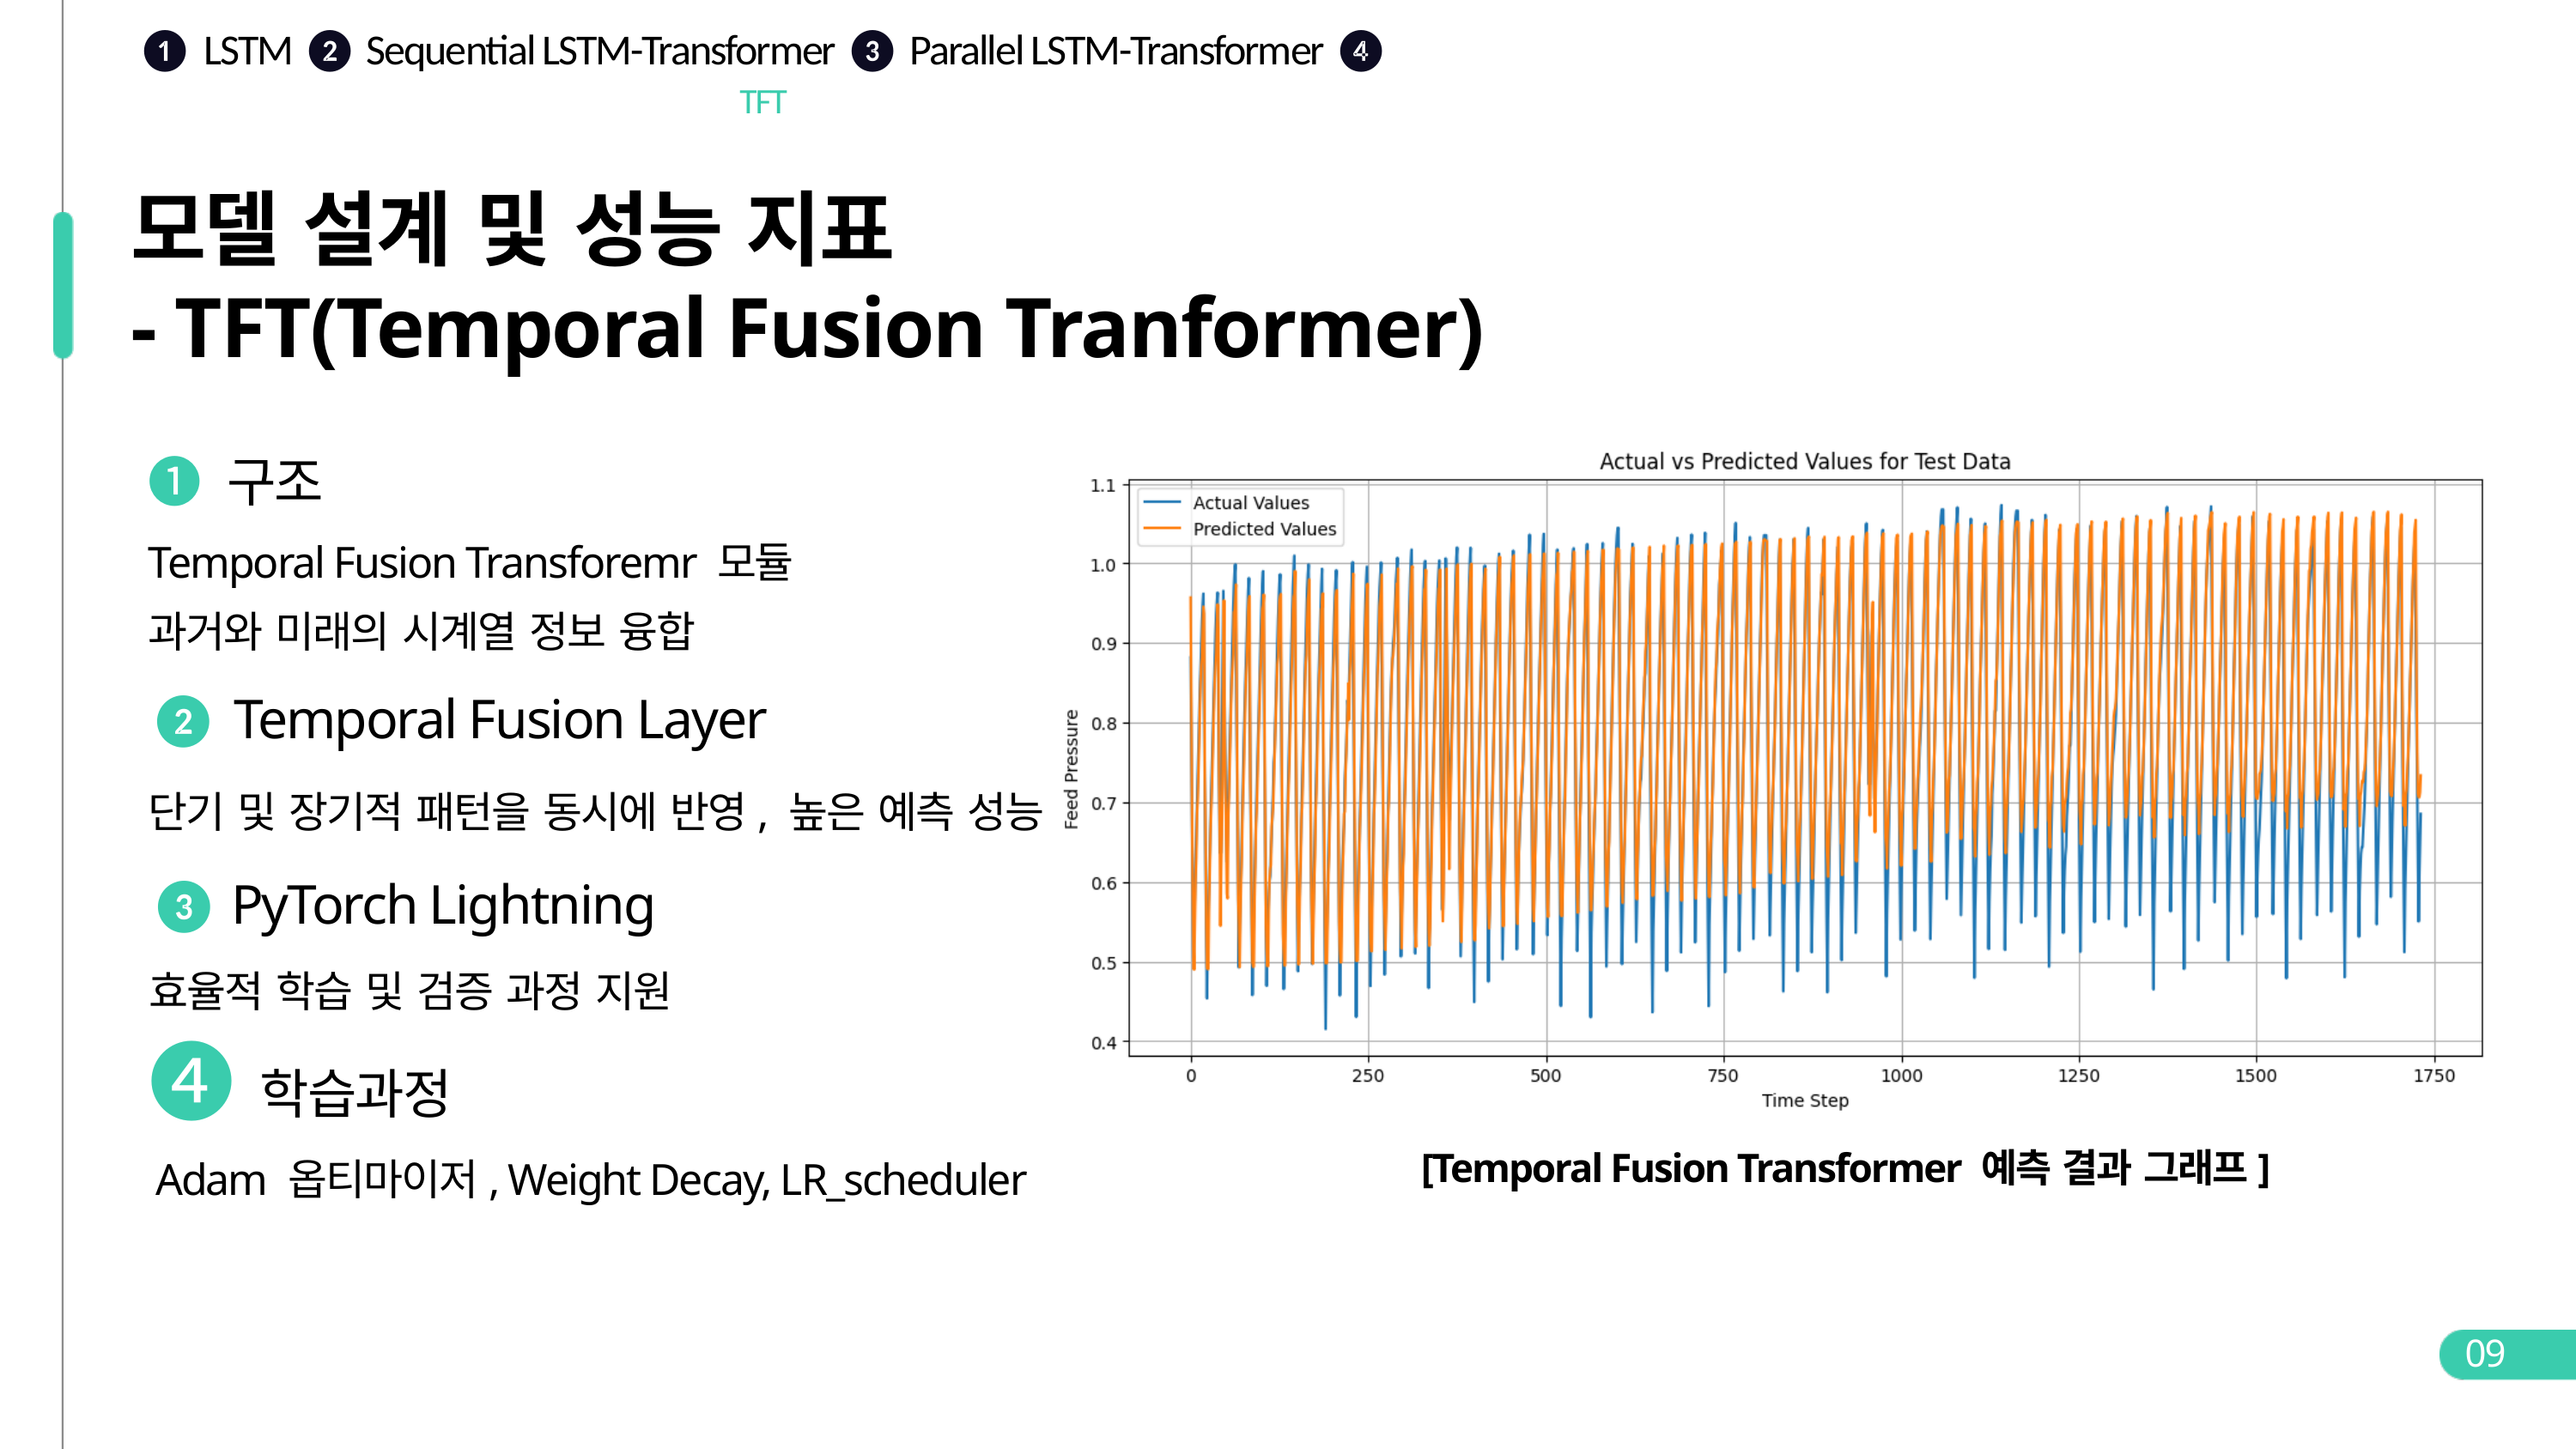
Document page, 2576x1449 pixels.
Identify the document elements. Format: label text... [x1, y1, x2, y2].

text_box ❷ Temporal Fusion Layer [148, 672, 1048, 767]
text_box ❸ PyTorch Lightning [149, 867, 801, 943]
text_box [Temporal Fusion Transformer 예측 결과 그래프] [1420, 1131, 2296, 1177]
picture [1053, 440, 2494, 1122]
text_box Adam 옵티마이저, Weight Decay, LR_scheduler [155, 1130, 1303, 1208]
text_box ❶ 구조 [148, 445, 560, 521]
picture [0, 0, 799, 1449]
text_box 09 [2433, 1326, 2506, 1381]
text_box ➍ 학습과정 [149, 1046, 801, 1122]
text_box 모델 설계 및 성능 지표 - TFT(Temporal Fusion Tranformer) [131, 172, 1587, 386]
text_box 효율적 학습 및 검증 과정 지원 [149, 951, 1048, 1010]
text_box ❶ LSTM ❷ Sequential LSTM-Transformer ❸ Parallel LSTM-Transformer ❹ TFT [131, 15, 1397, 111]
text_box Temporal Fusion Transforemr 모듈 과거와 미래의 시계열 정보 융합 [148, 522, 1048, 652]
text_box 단기 및 장기적 패턴을 동시에 반영, 높은 예측 성능 [148, 772, 1048, 832]
picture [2439, 1330, 2576, 1381]
